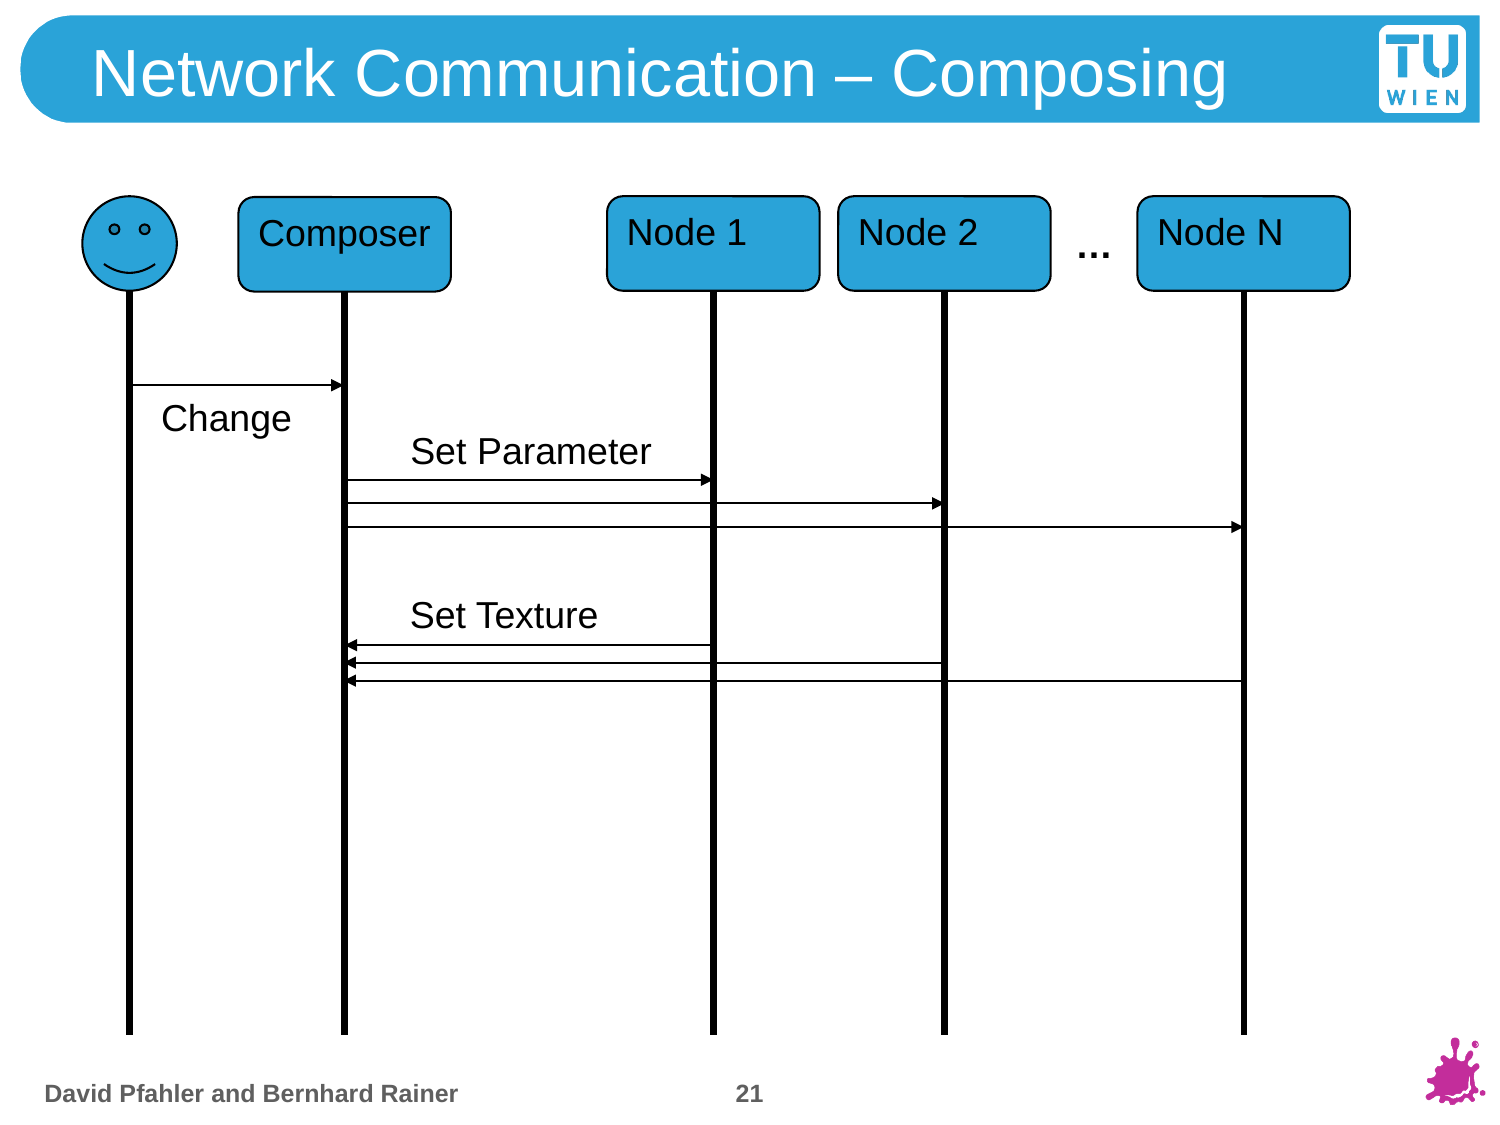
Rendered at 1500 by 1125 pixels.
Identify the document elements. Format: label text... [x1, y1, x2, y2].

title Network Communication – Composing [76, 6, 1351, 132]
text_box … [1050, 213, 1138, 273]
picture [1379, 25, 1466, 113]
text_box Node 1 [607, 196, 820, 291]
footer David Pfahler and Bernhard Rainer [29, 1067, 632, 1118]
text_box Change [146, 393, 323, 447]
text_box Set Parameter [395, 419, 680, 479]
text_box Set Texture [395, 584, 679, 644]
text_box [82, 196, 177, 291]
slide_number 21 [660, 1067, 839, 1118]
text_box Node 2 [838, 196, 1051, 291]
text_box Node N [1137, 196, 1350, 291]
text_box Composer [238, 197, 451, 292]
